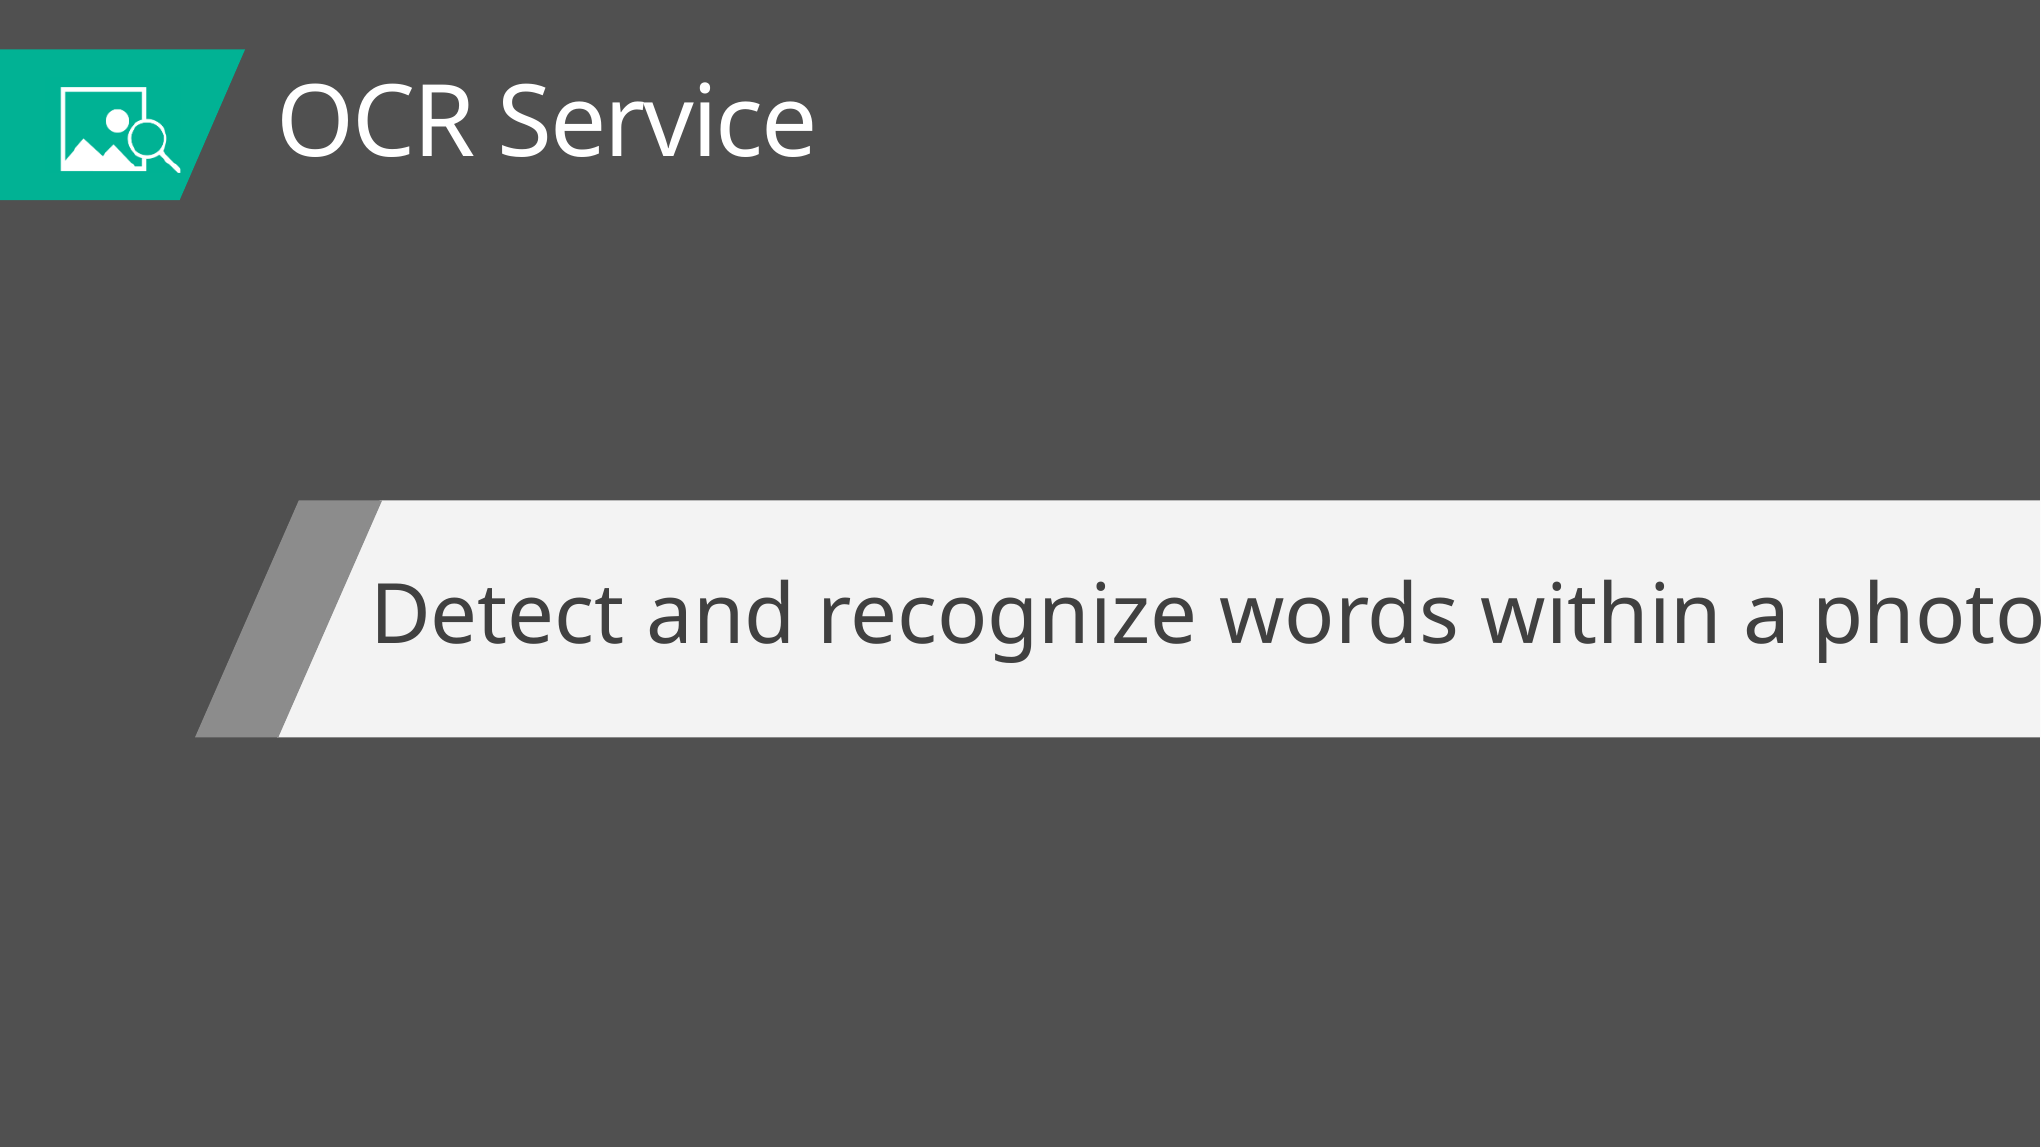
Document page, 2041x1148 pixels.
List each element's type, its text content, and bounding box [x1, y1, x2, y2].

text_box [0, 49, 246, 201]
text_box OCR Service [252, 48, 1990, 199]
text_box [194, 500, 2041, 738]
